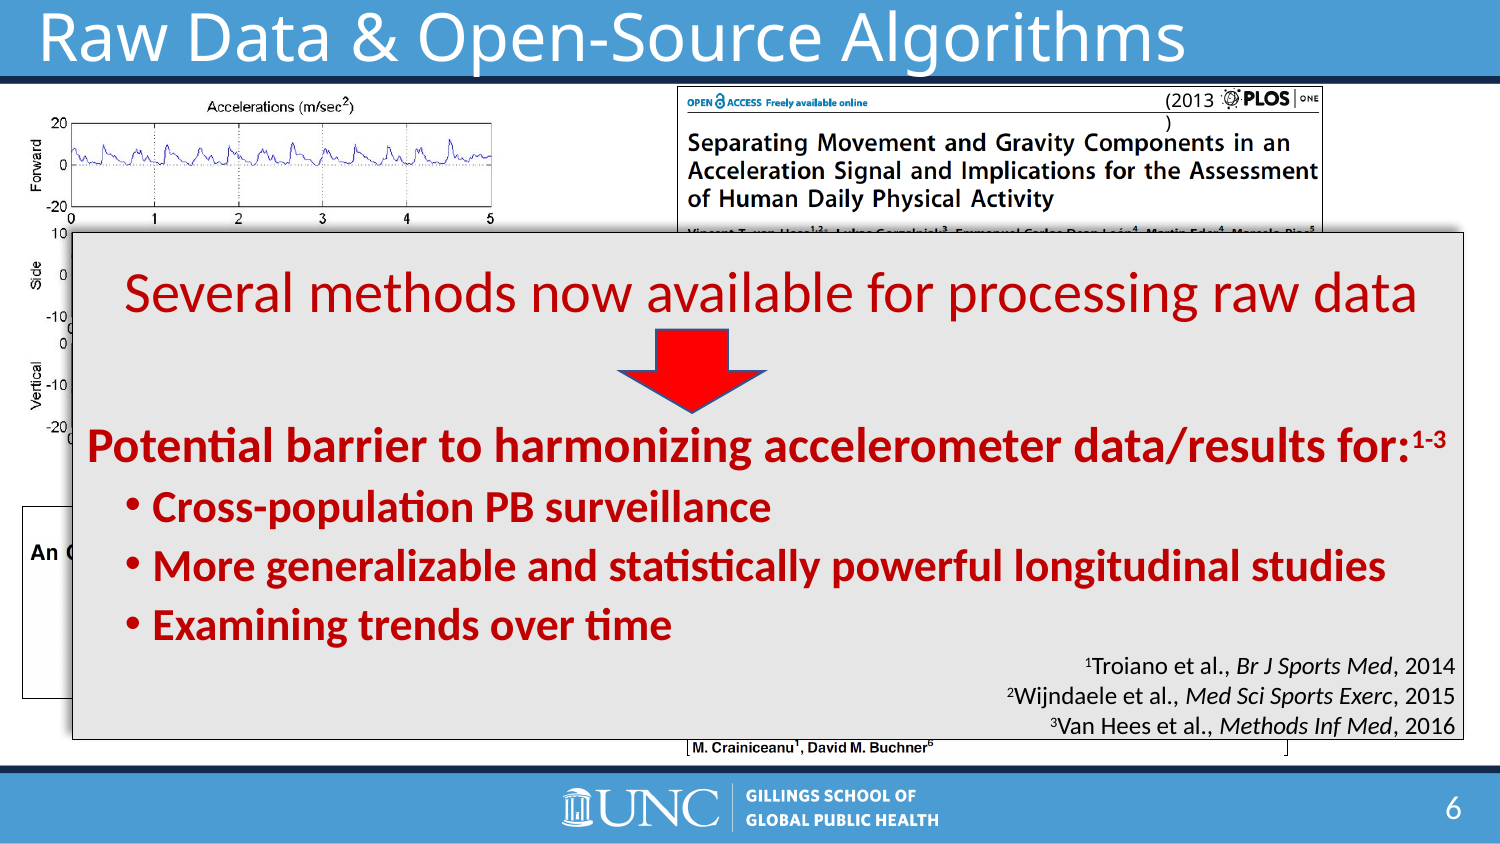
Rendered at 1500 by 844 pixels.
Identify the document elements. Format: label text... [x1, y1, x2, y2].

slide_number 6 [1139, 783, 1477, 829]
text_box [72, 232, 1464, 745]
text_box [677, 86, 1323, 232]
picture [0, 94, 541, 466]
list Raw Data & Open-Source Algorithms [22, 2, 1478, 78]
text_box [687, 745, 1288, 756]
picture [562, 783, 938, 832]
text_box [22, 506, 72, 699]
